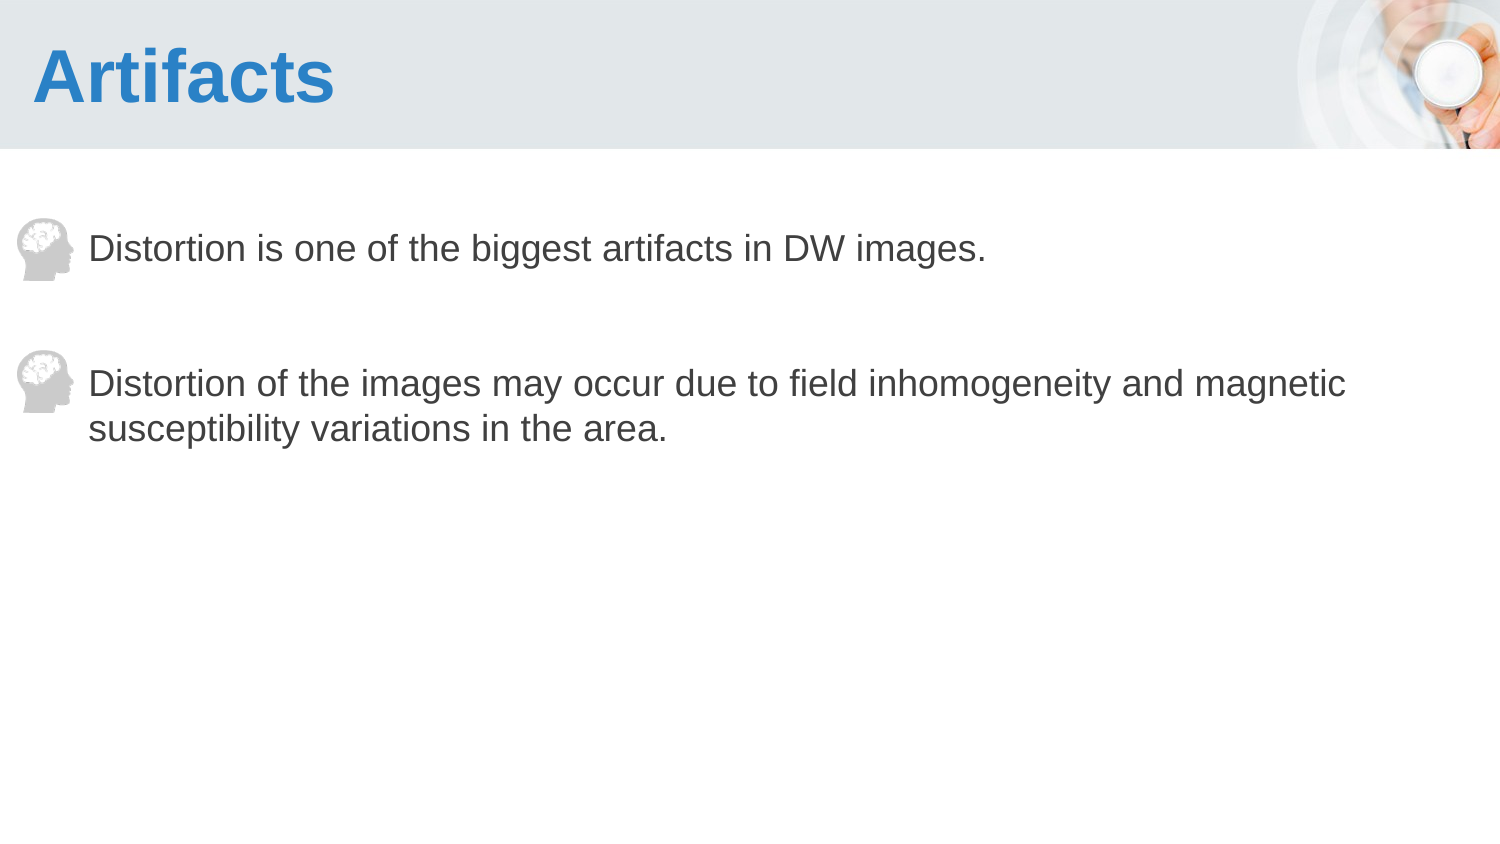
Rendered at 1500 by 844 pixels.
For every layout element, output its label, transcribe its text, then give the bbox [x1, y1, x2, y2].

picture [0, 0, 1500, 844]
text_box Distortion is one of the biggest artifacts in DW images. Distortion of the images may occur due to field inhomogeneity and magnetic susceptibility variations in the area. [73, 216, 1492, 456]
title Artifacts [17, 0, 1500, 146]
